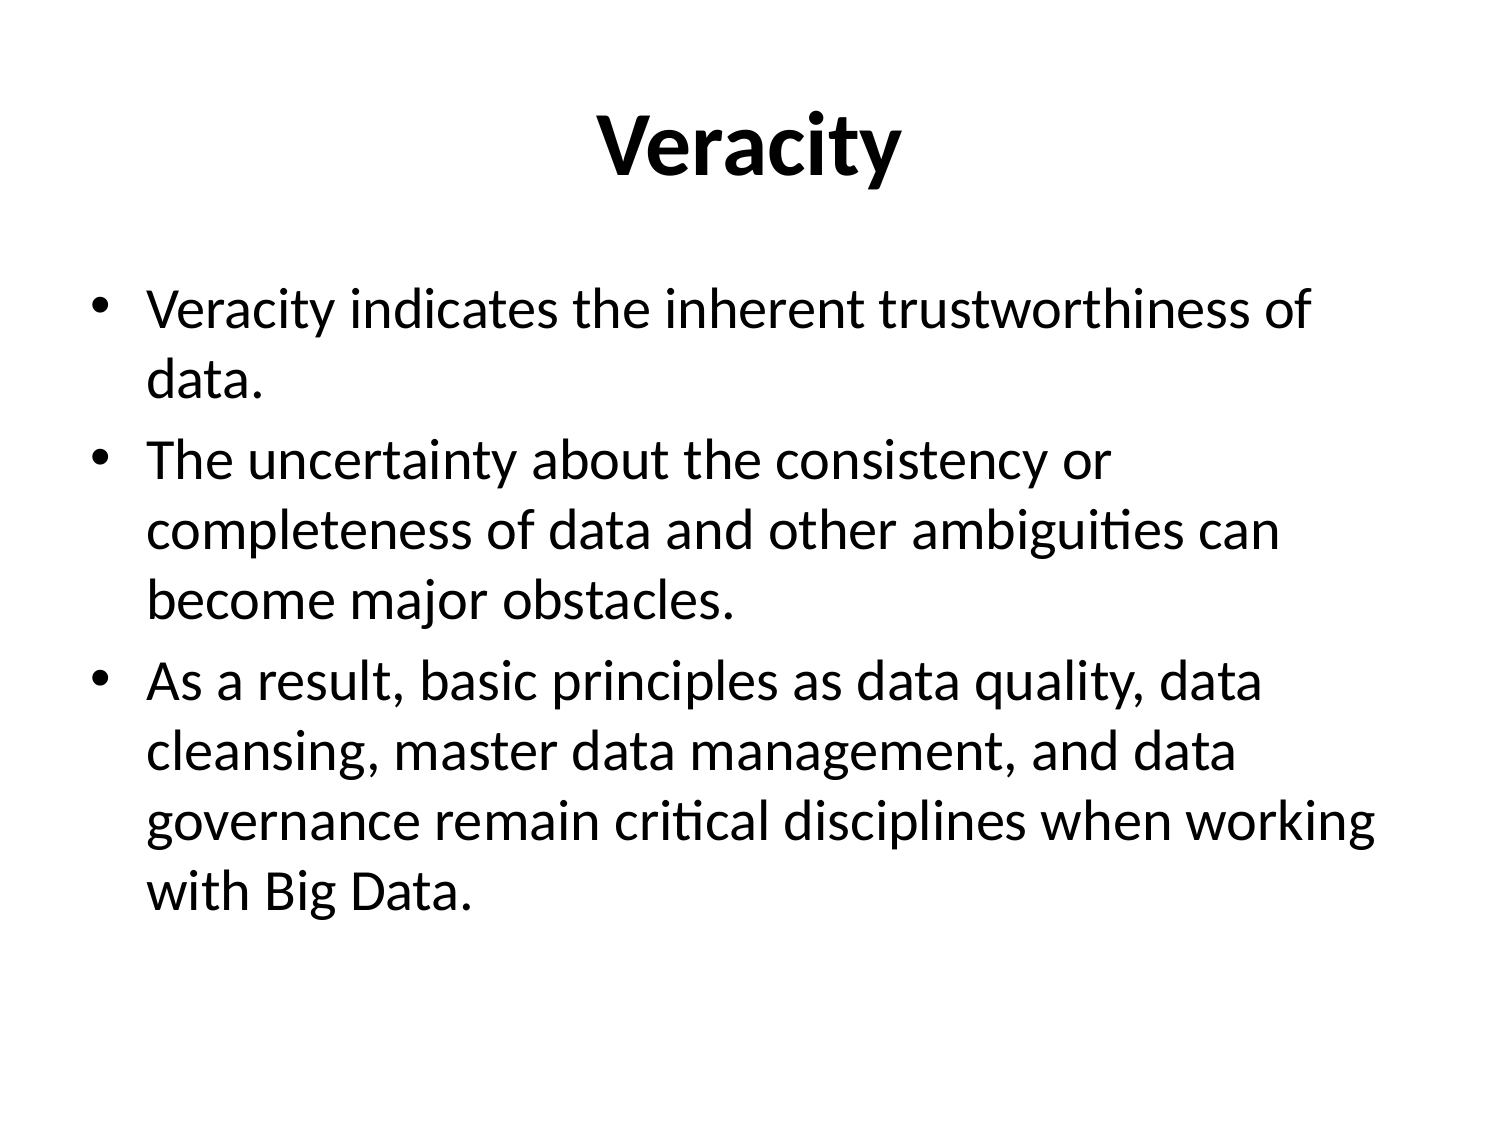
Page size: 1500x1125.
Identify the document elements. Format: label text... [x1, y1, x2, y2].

title Veracity [75, 45, 1425, 233]
list Veracity indicates the inherent trustworthiness of data. The uncertainty about the consistency or completeness of data and other ambiguities can become major obstacles. As a result, basic principles as data quality, data cleansing, master data management, and data governance remain critical disciplines when working with Big Data. [75, 262, 1425, 1005]
